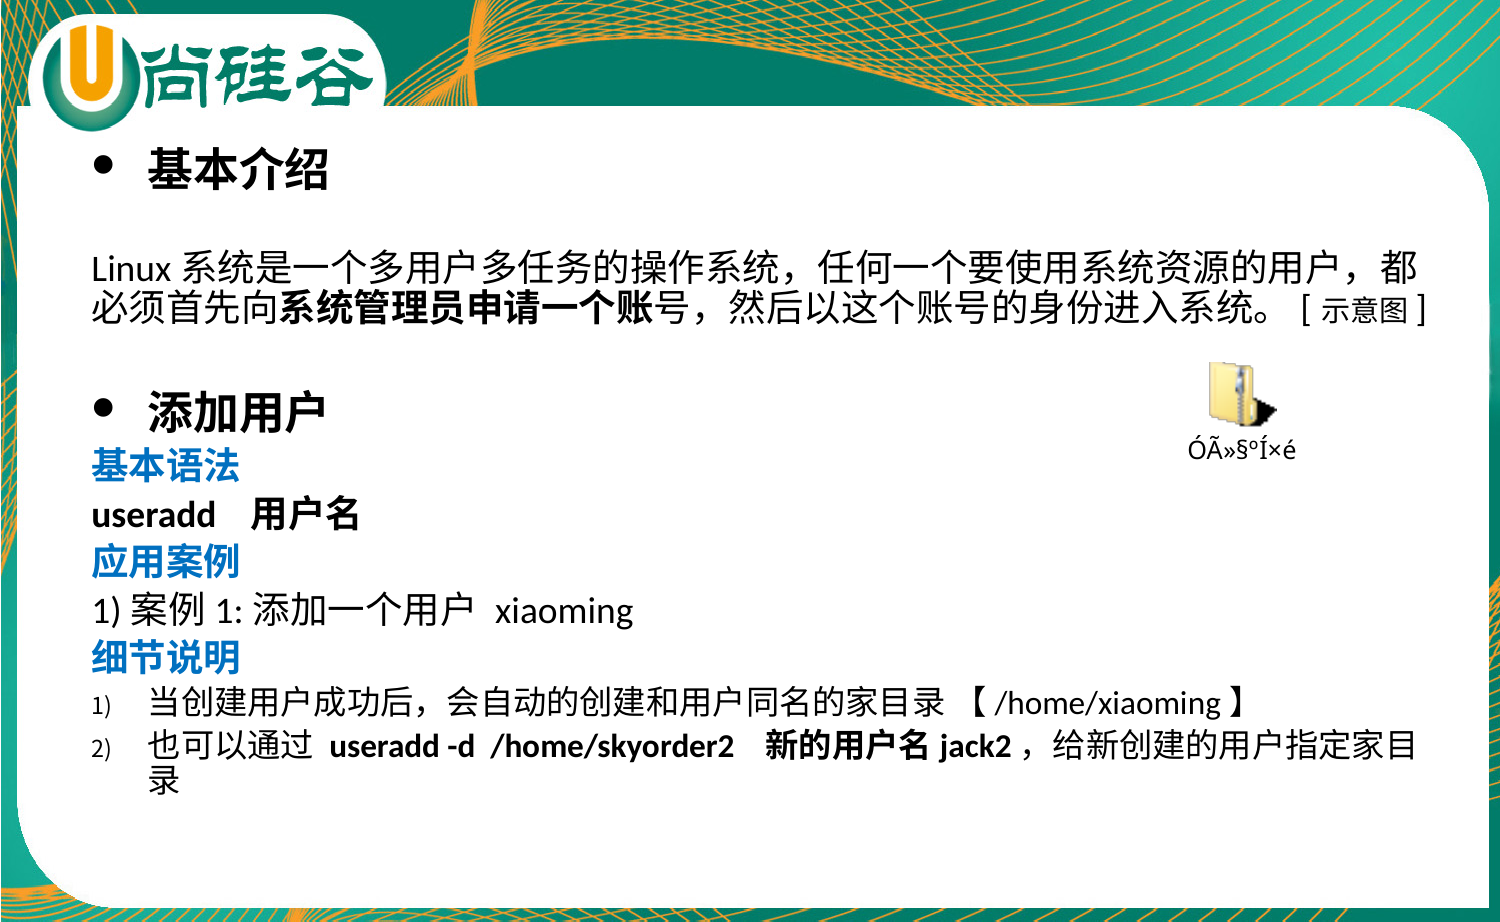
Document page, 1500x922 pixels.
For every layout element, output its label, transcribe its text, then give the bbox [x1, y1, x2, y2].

text_box Linux系统是一个多用户多任务的操作系统，任何一个要使用系统资源的用户，都必须首先向系统管理员申请一个账号，然后以这个账号的身份进入系统。[示意图] [76, 241, 1459, 382]
picture [0, 0, 1500, 922]
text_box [1151, 362, 1332, 480]
text_box 基本介绍 [76, 139, 1270, 204]
text_box 添加用户 基本语法 useradd 用户名 应用案例 1)案例1:添加一个用户 xiaoming 细节说明 当创建用户成功后，会自动的创建和用户同名的家目录 【/home/xiaoming】 也可以通过 useradd -d /home/skyorder2 新的用户名jack2，给新创建的用户指定家目录 [76, 382, 1459, 808]
